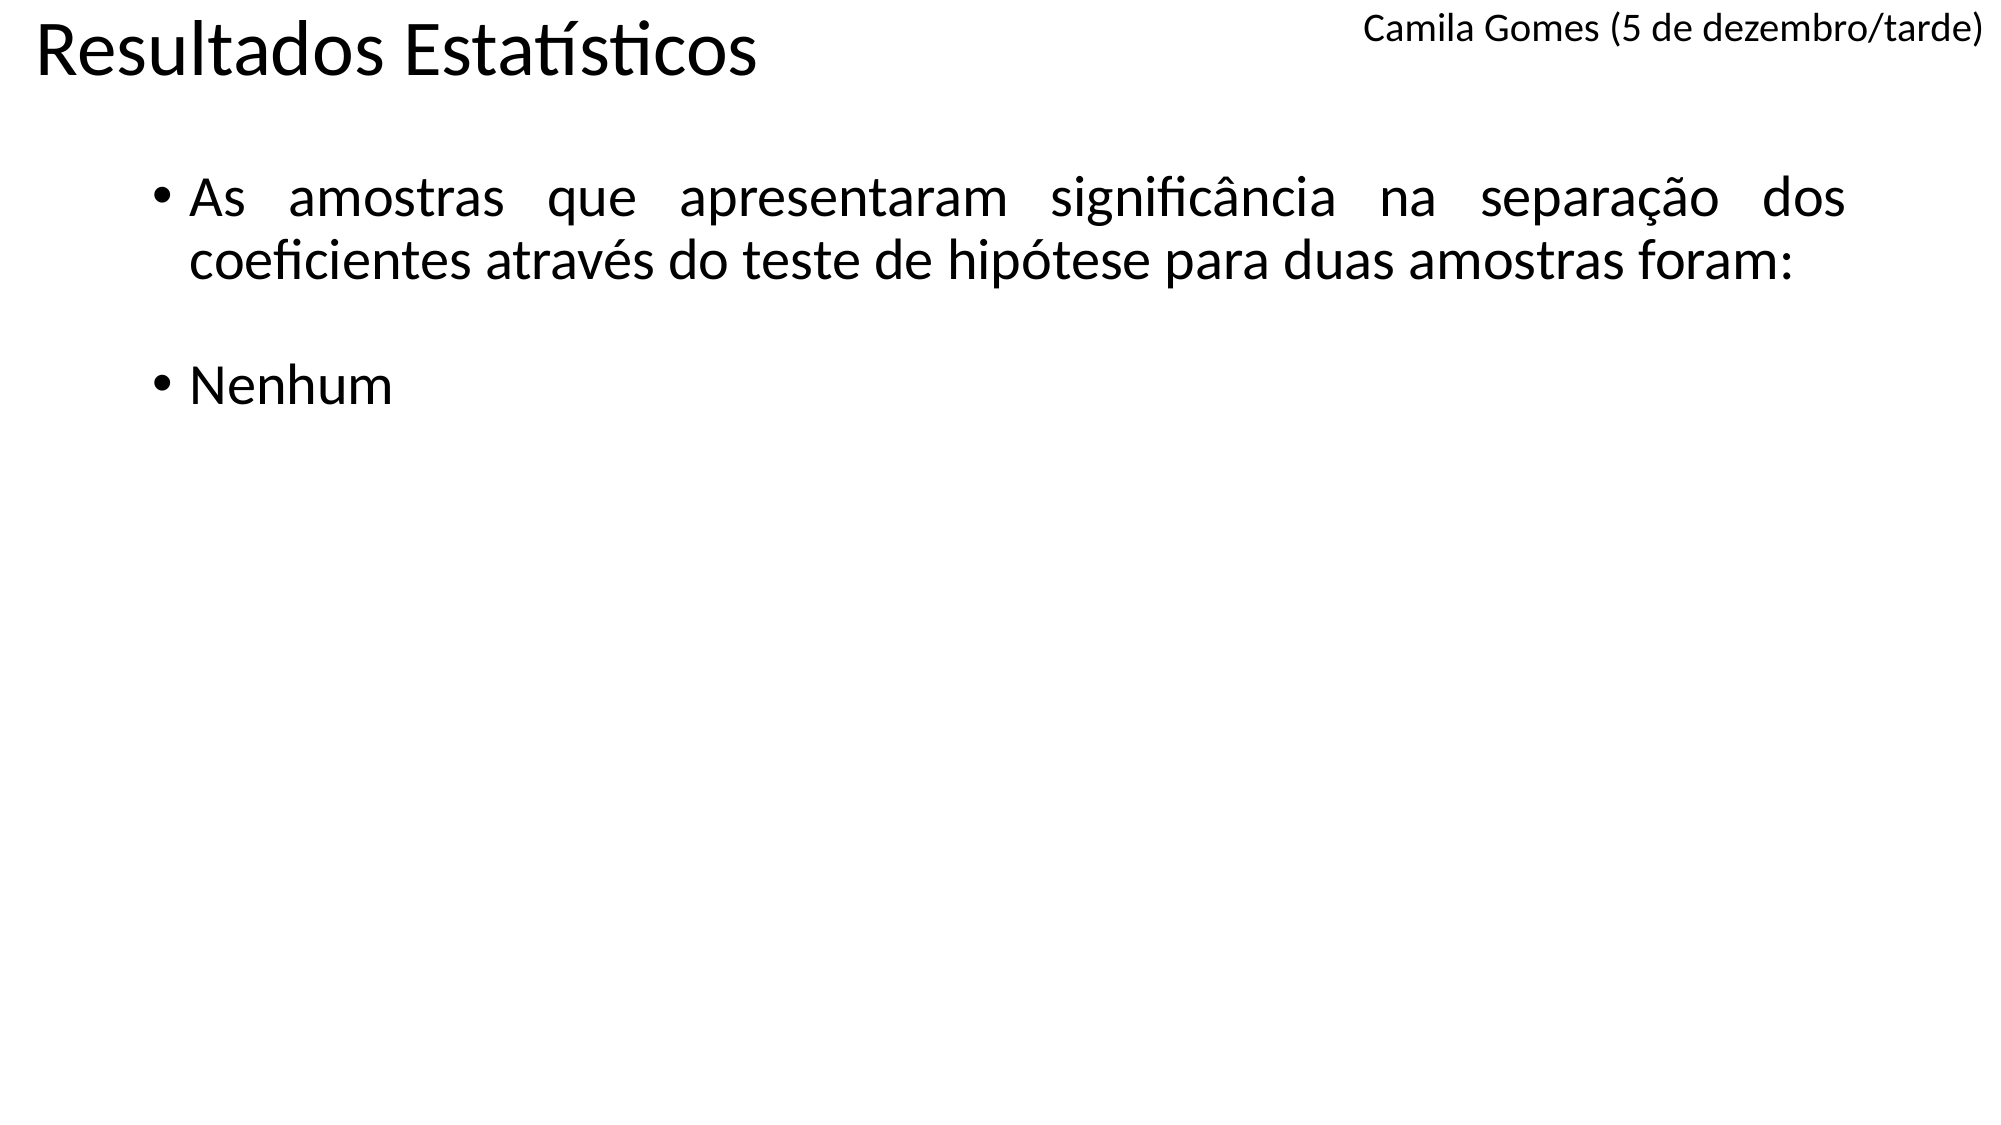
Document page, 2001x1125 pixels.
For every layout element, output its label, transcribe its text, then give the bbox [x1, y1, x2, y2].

list As amostras que apresentaram significância na separação dos coeficientes através do teste de hipótese para duas amostras foram: Nenhum [137, 158, 1863, 1014]
title Resultados Estatísticos [20, 0, 1746, 101]
text_box Camila Gomes (5 de dezembro/tarde) [83, 0, 2000, 59]
